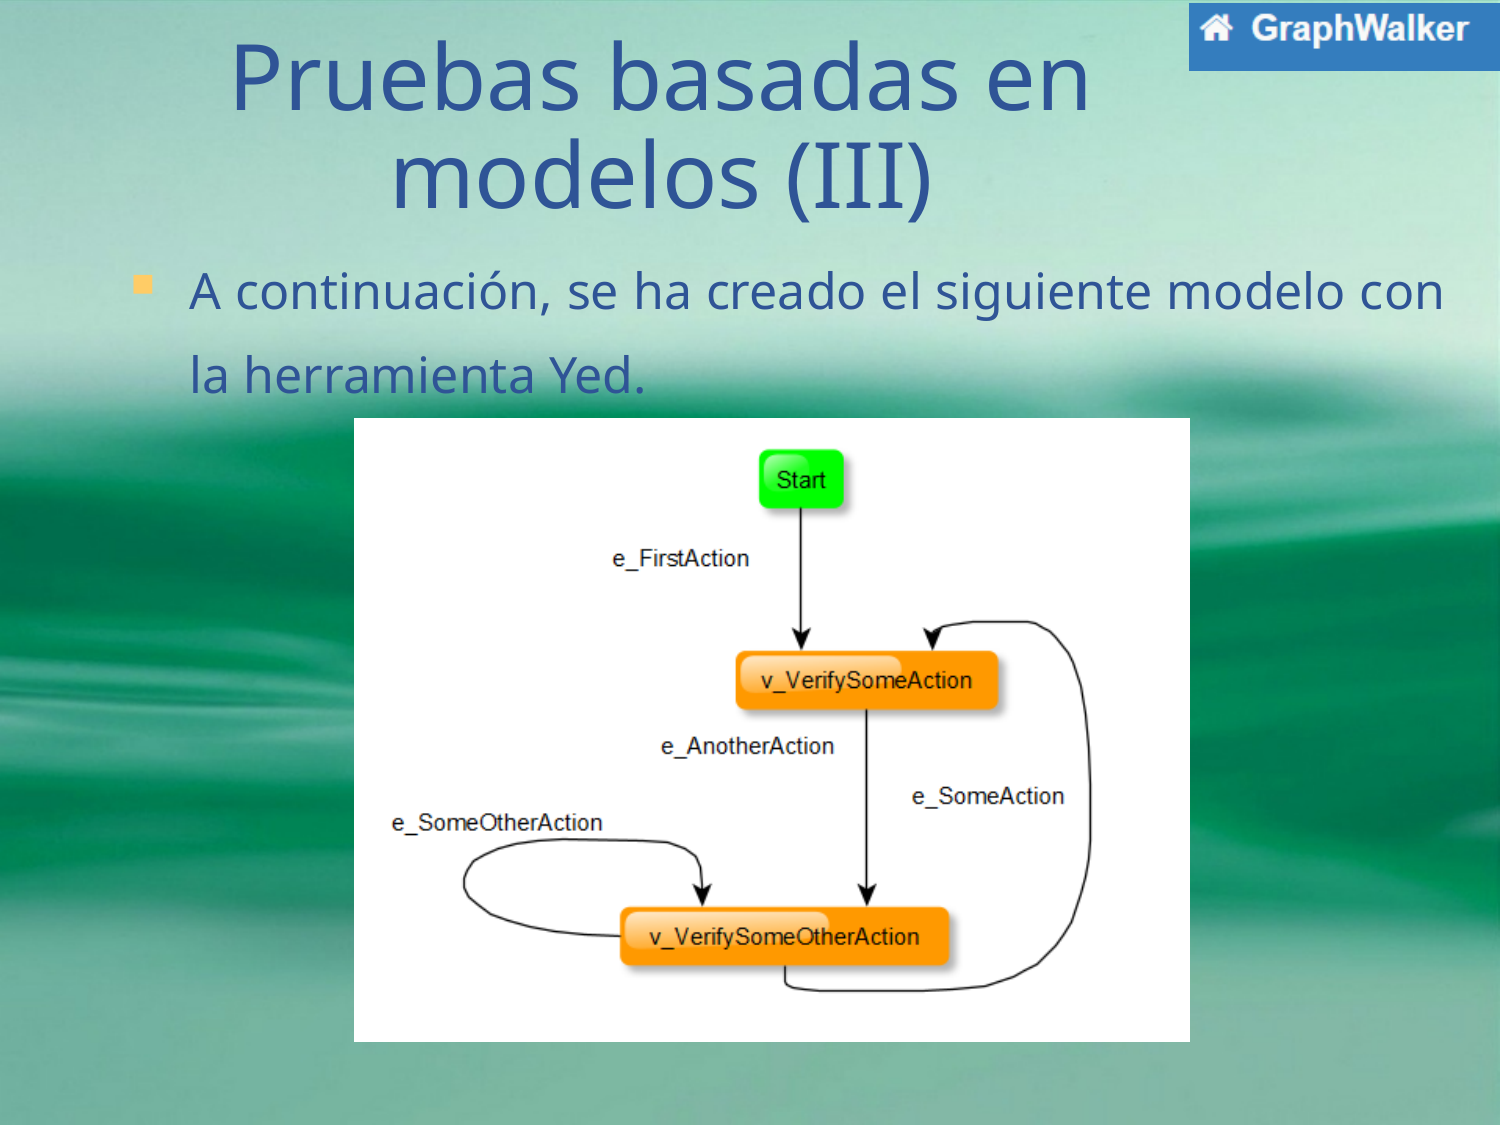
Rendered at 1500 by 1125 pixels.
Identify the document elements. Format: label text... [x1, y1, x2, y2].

picture [354, 418, 1190, 1042]
list A continuación, se ha creado el siguiente modelo con la herramienta Yed. [40, 227, 1462, 1125]
picture [0, 0, 1500, 1125]
title Pruebas basadas en modelos (III) [87, 37, 1236, 223]
